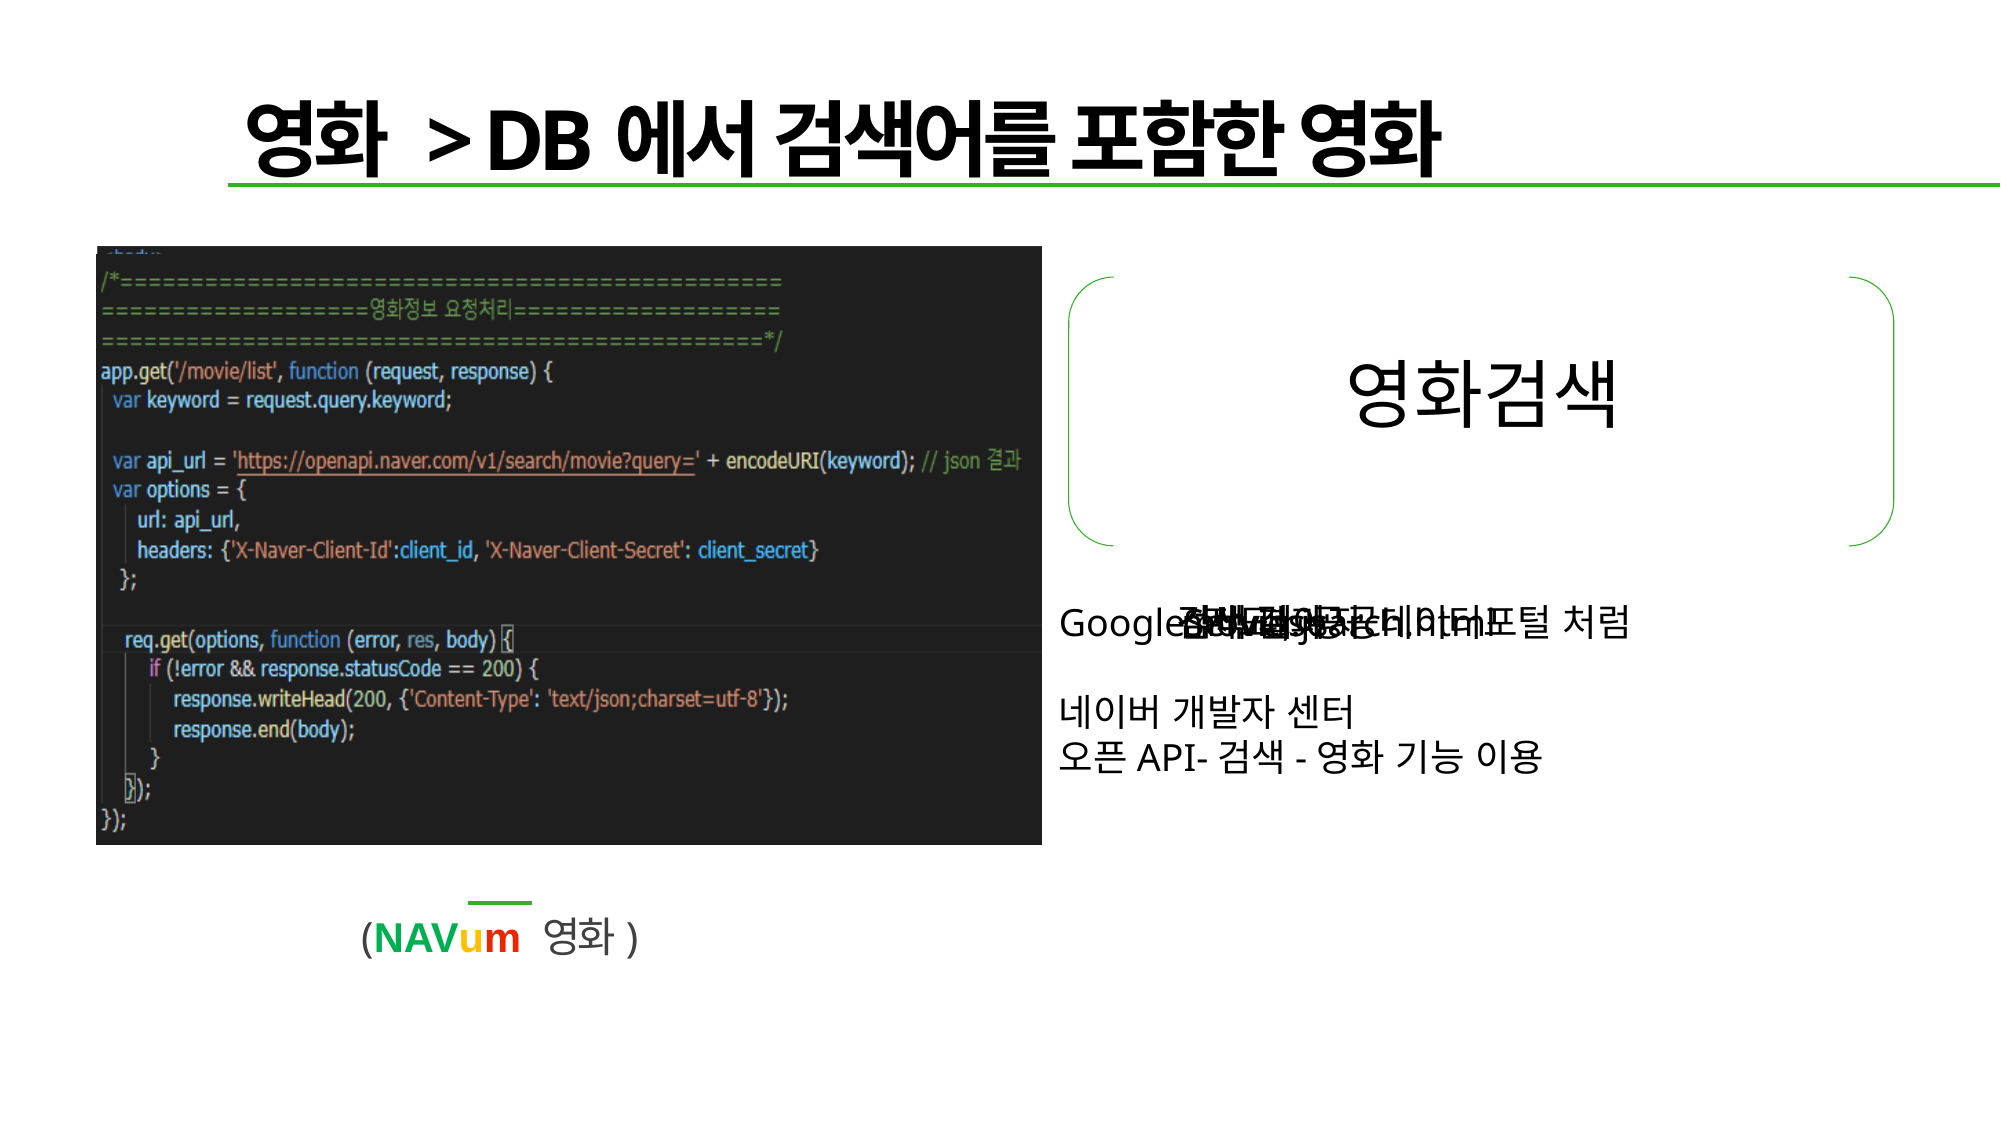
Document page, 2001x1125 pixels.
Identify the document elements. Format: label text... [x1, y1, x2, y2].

text_box Server.js [1168, 592, 2000, 652]
text_box 영화 > DB에서 검색어를 포함한 영화 검색 [228, 185, 1584, 345]
text_box 영화 > DB에서 검색어를 포함한 영화 검색 [228, 29, 1584, 184]
picture [96, 245, 1042, 845]
text_box 검색 결과 [1161, 592, 1166, 652]
text_box [1068, 276, 1895, 547]
text_box 영화검색 [1272, 339, 1695, 445]
text_box Google 지도, 공공데이터포털 처럼 네이버 개발자 센터 오픈API-검색-영화 기능 이용 [1044, 592, 1924, 832]
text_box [182, 902, 817, 969]
